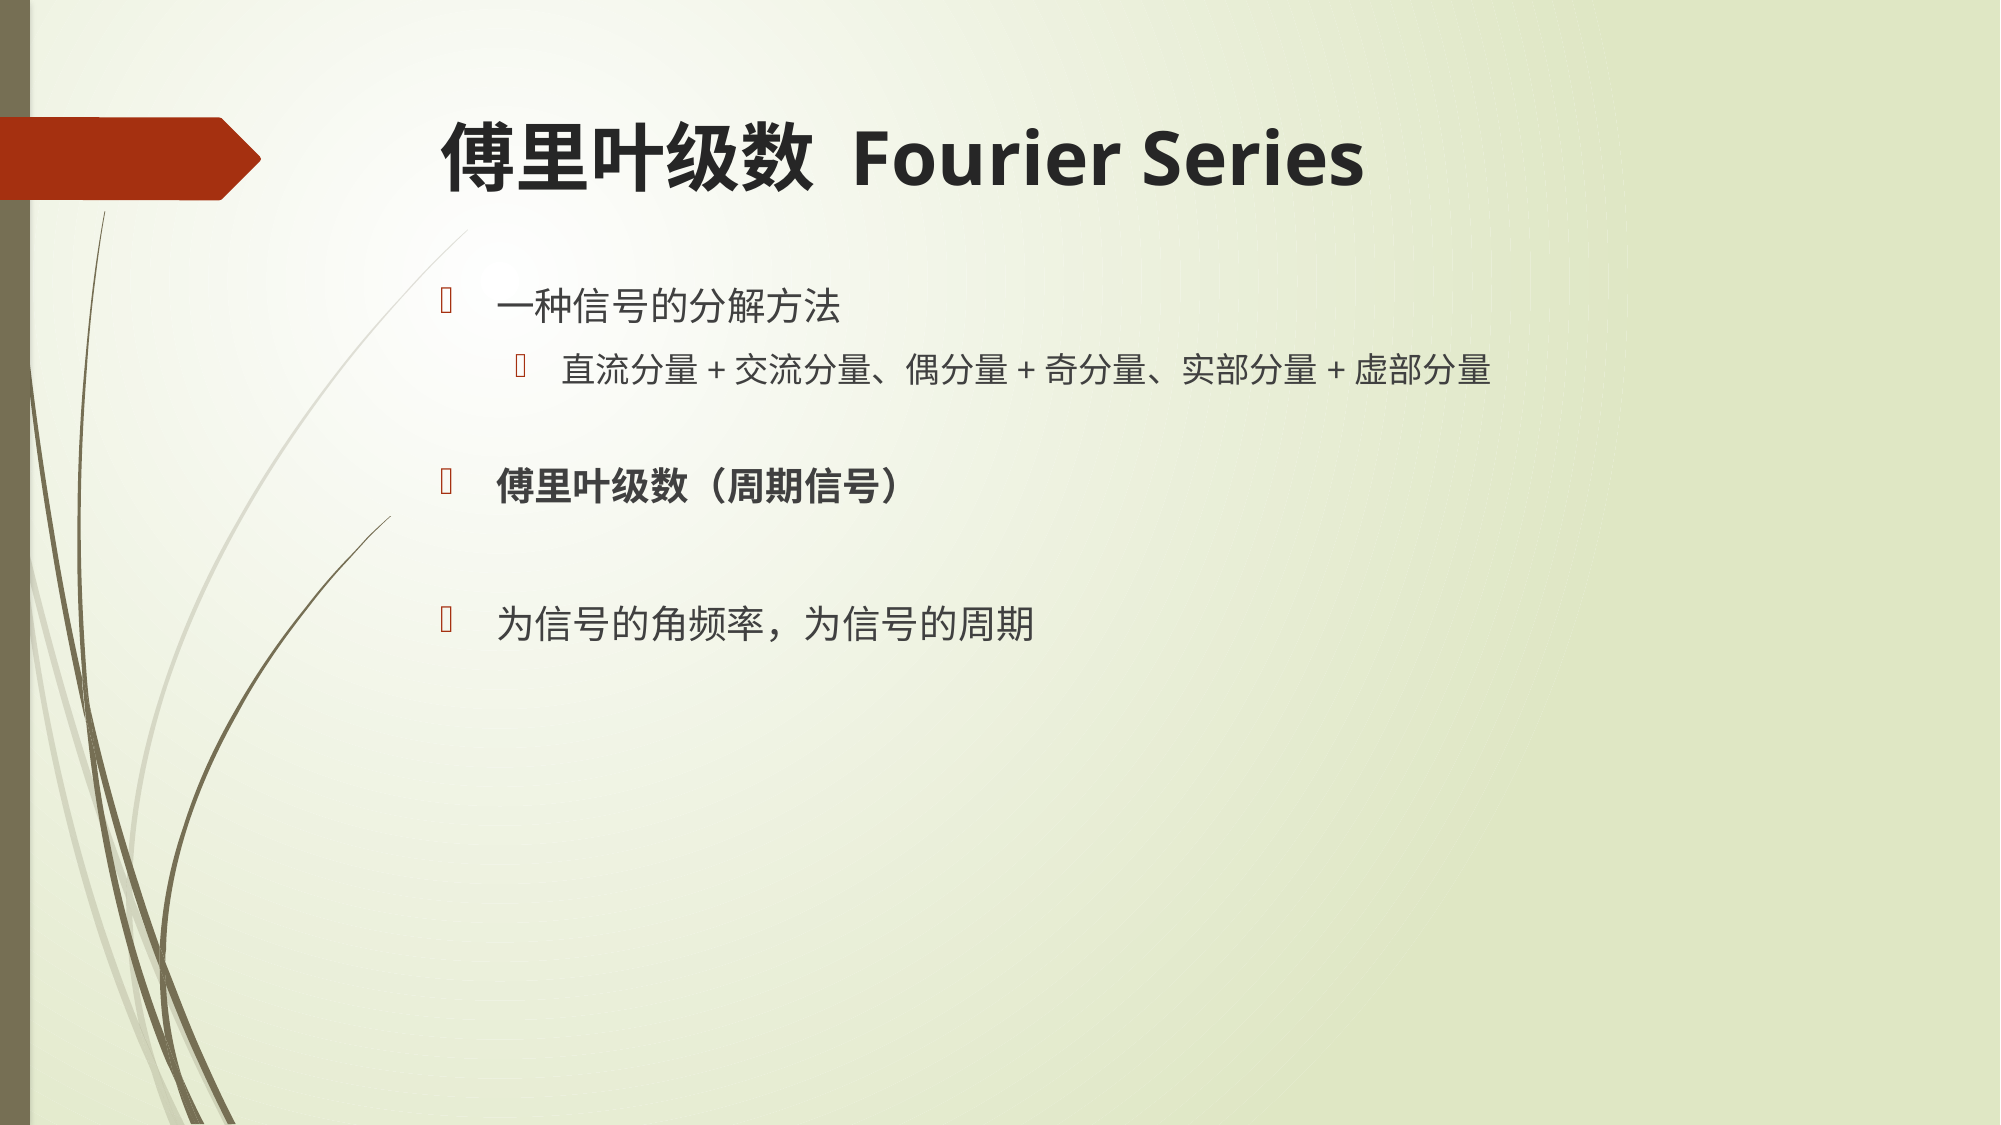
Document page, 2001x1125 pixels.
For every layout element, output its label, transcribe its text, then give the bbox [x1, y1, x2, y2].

title 傅里叶级数 Fourier Series [425, 102, 1888, 313]
